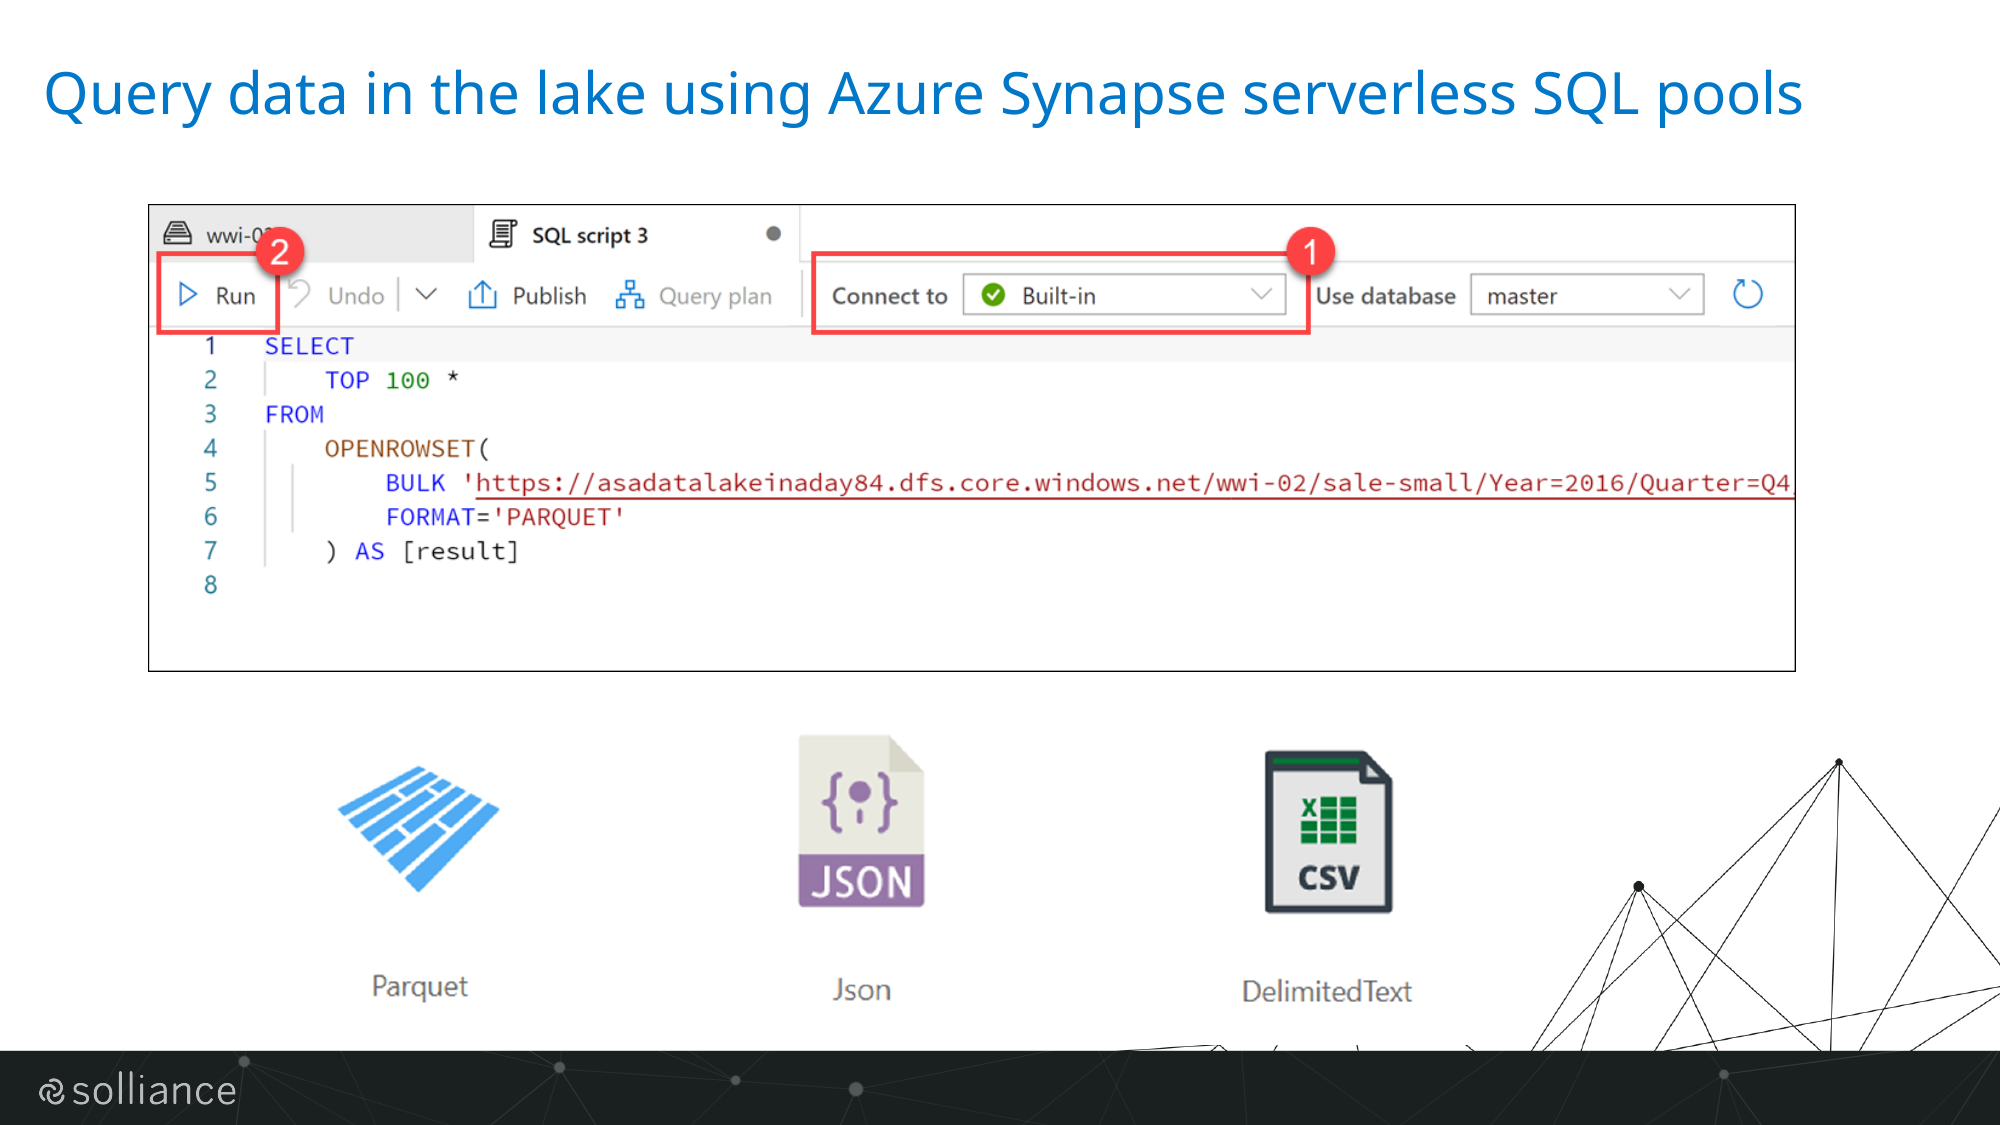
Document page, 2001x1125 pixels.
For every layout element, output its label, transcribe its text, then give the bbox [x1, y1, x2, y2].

picture [39, 1071, 236, 1105]
picture [242, 686, 598, 1020]
title Query data in the lake using Azure Synapse serverless SQL pools [29, 0, 1853, 205]
picture [148, 204, 2000, 1051]
